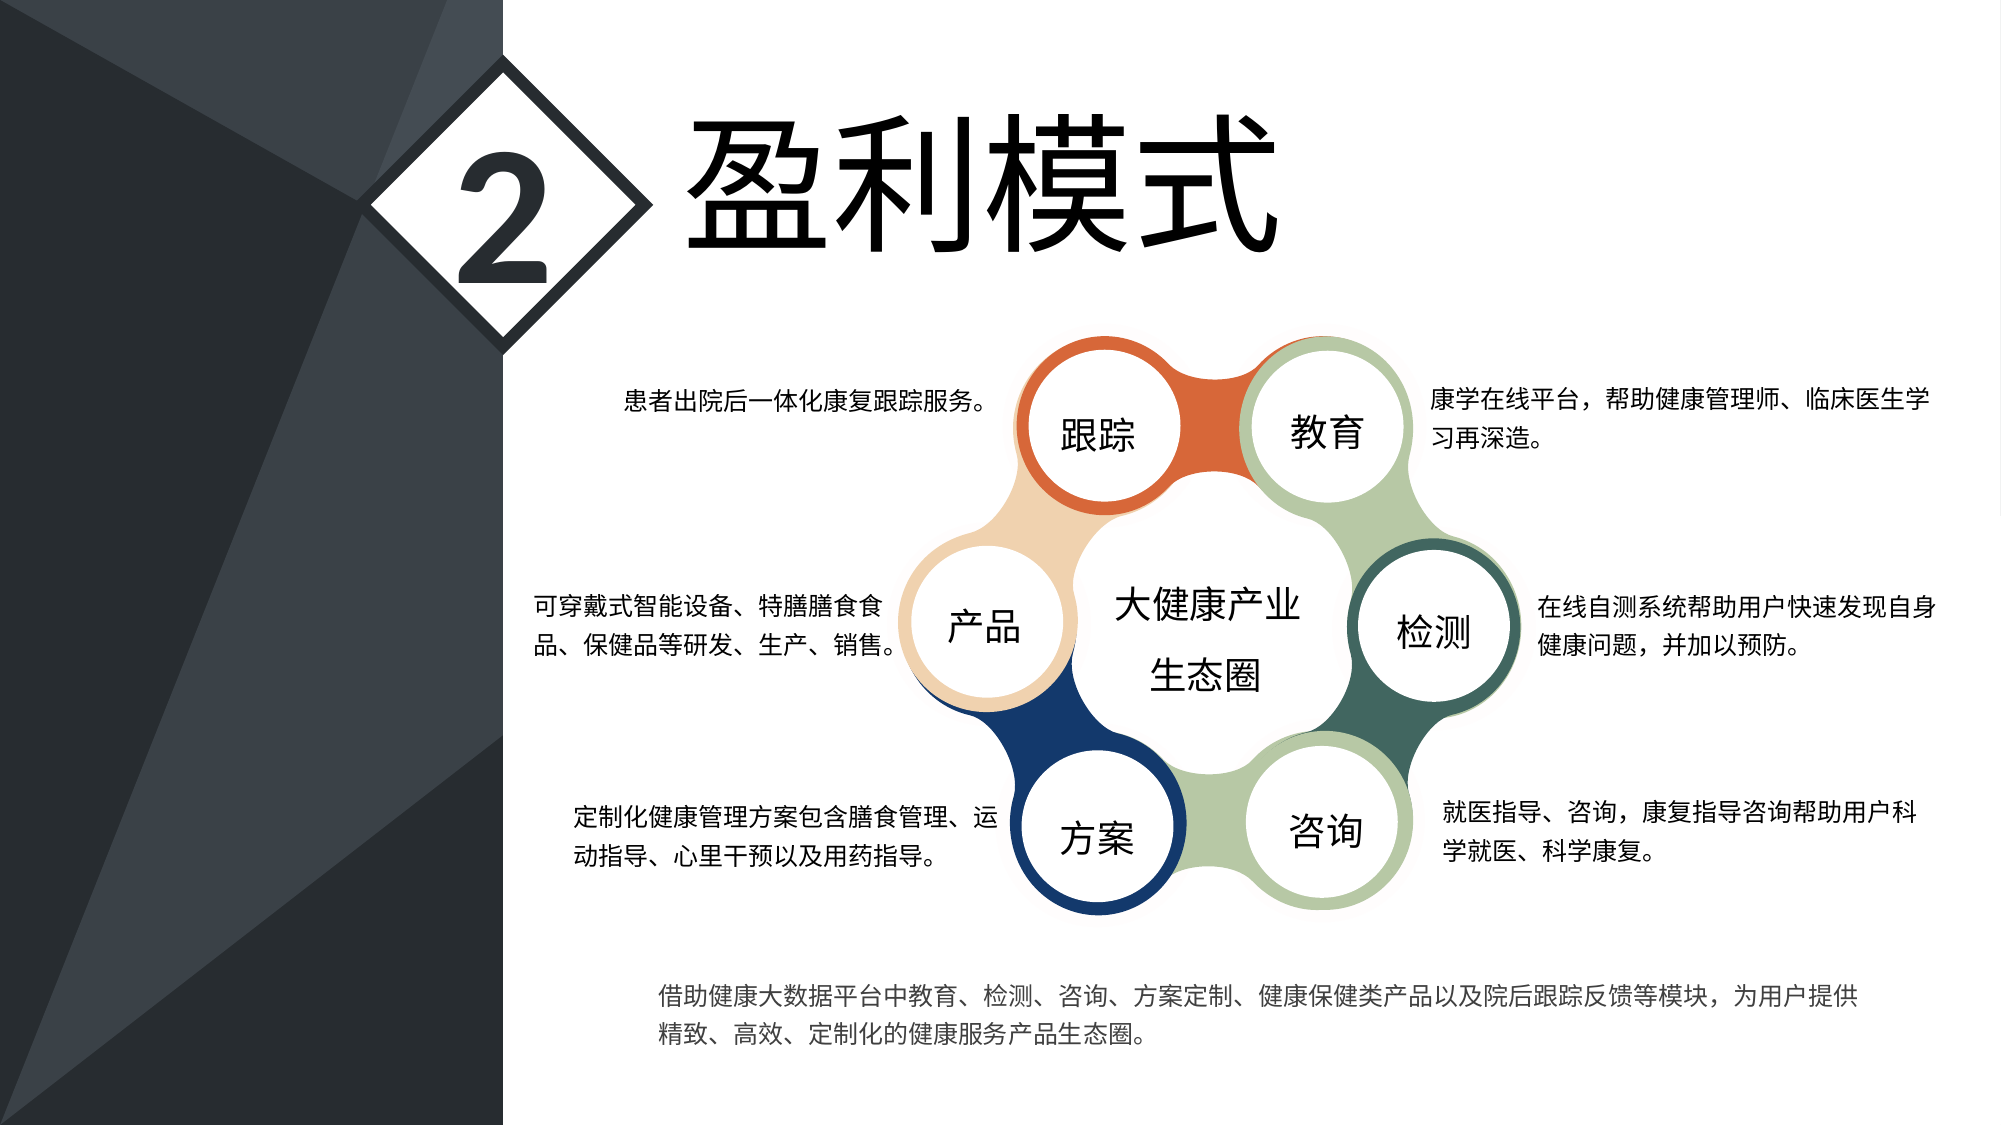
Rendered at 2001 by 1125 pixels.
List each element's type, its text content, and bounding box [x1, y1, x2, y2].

text_box 借助健康大数据平台中教育、检测、咨询、方案定制、健康保健类产品以及院后跟踪反馈等模块，为用户提供精致、高效、定制化的健康服务产品生态圈。 [647, 965, 1887, 1055]
text_box 盈利模式 [667, 83, 1298, 278]
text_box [518, 320, 1957, 929]
list 2 [406, 103, 600, 347]
